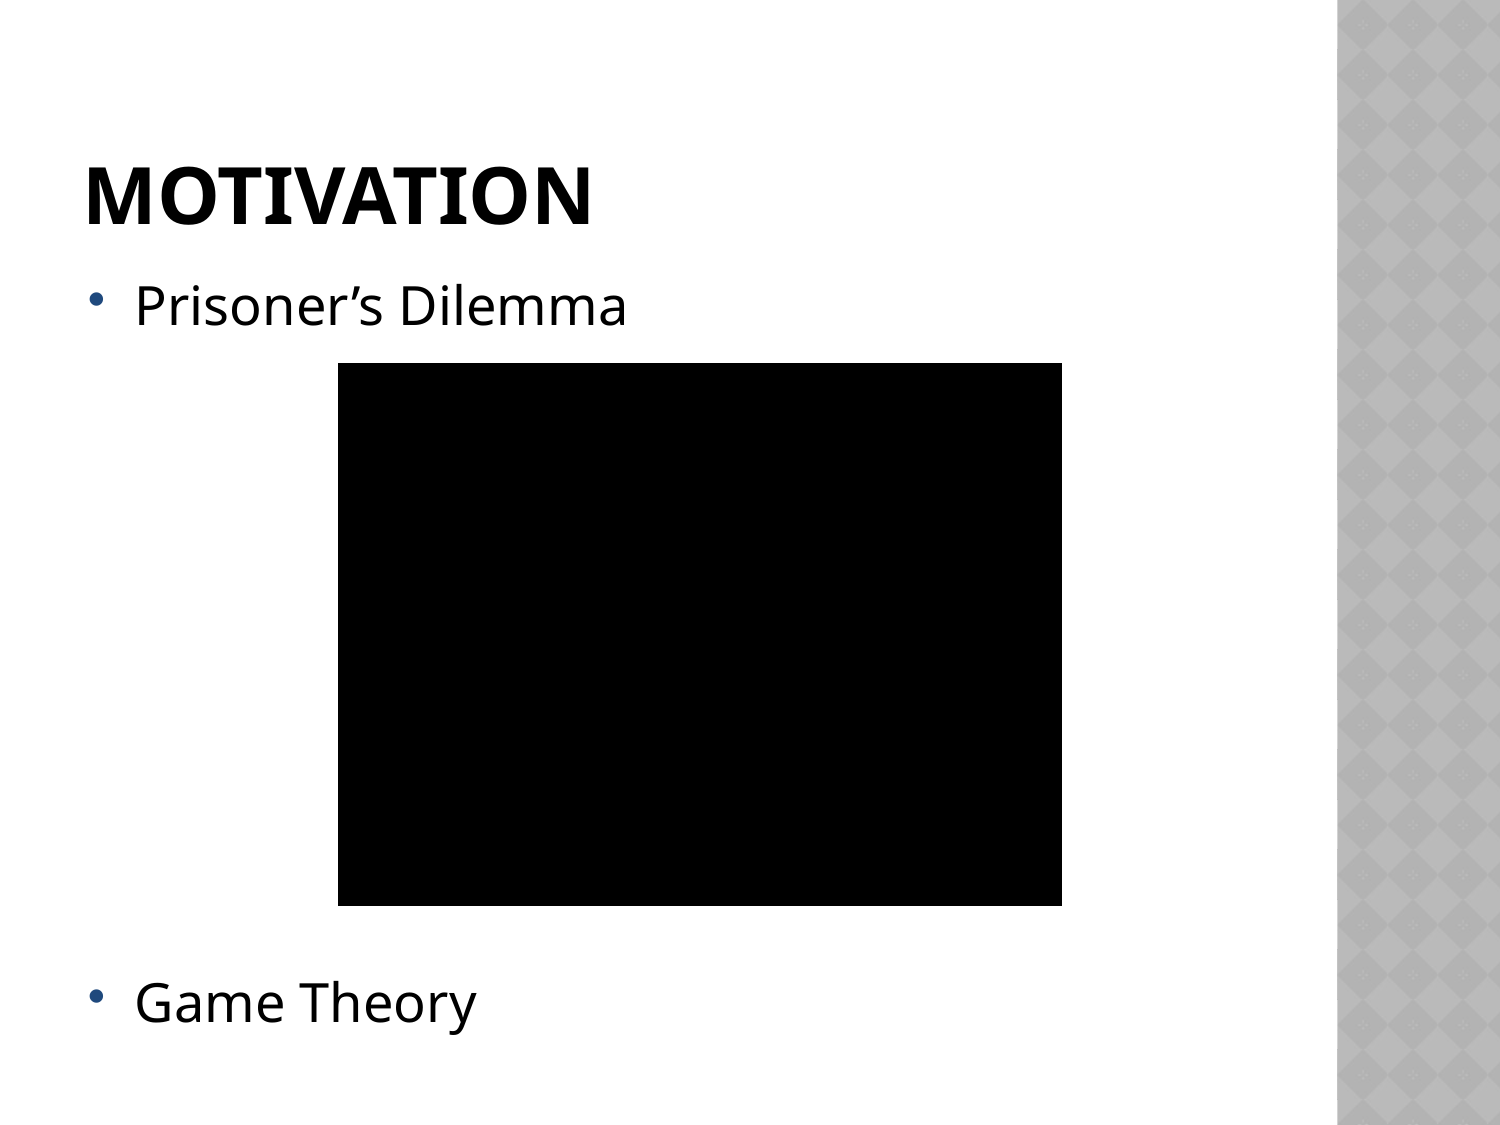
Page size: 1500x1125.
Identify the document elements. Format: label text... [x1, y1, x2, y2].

title Motivation [75, 52, 1263, 240]
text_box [337, 361, 1063, 907]
list Prisoner’s Dilemma Game Theory [75, 264, 1263, 1059]
